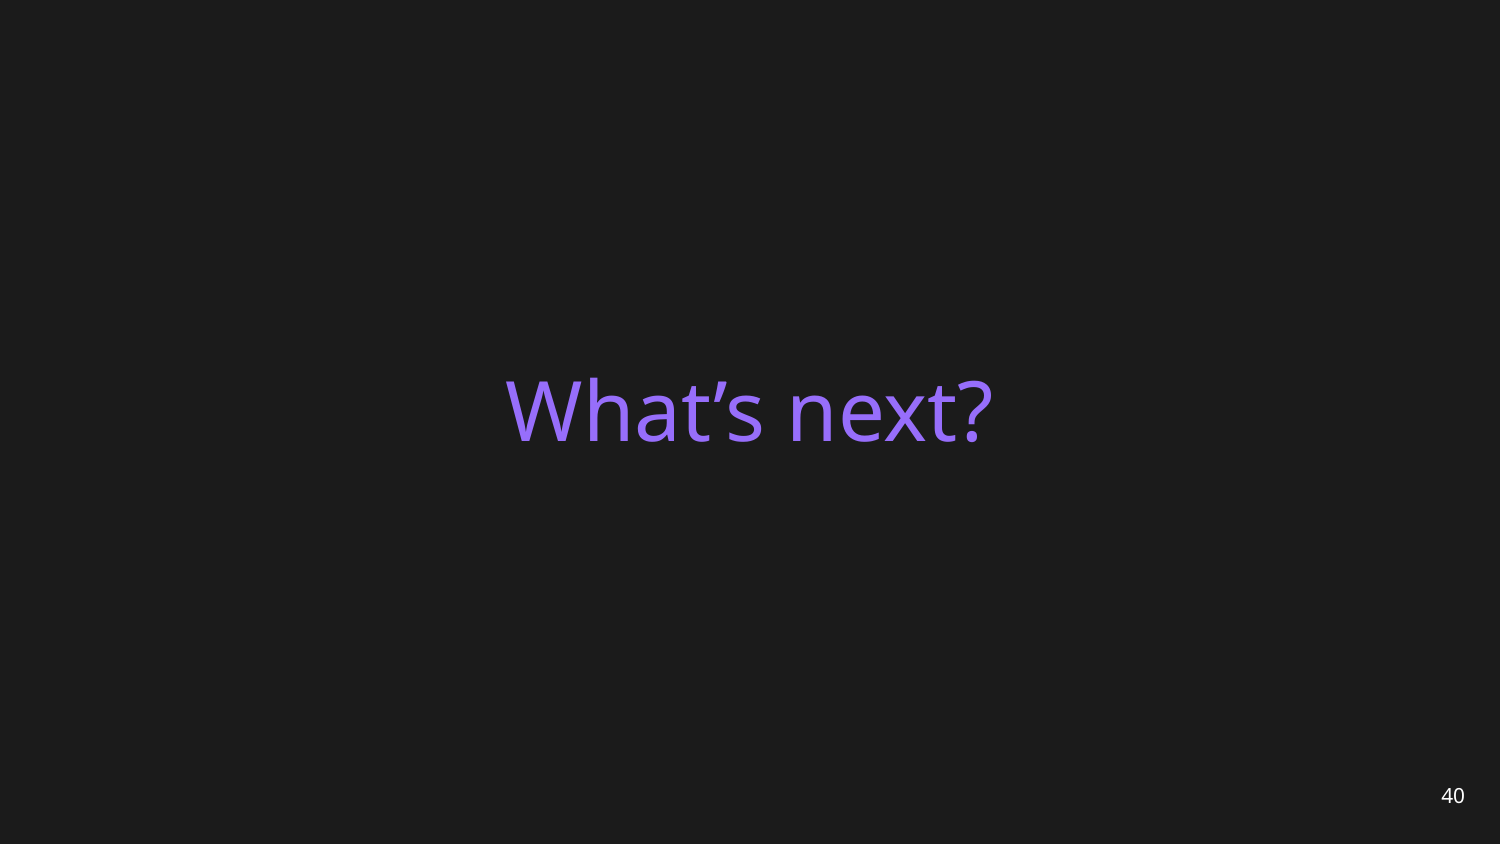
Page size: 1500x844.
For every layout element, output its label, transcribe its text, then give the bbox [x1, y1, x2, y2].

slide_number 40 [1389, 764, 1480, 830]
title What’s next? [51, 72, 1449, 753]
